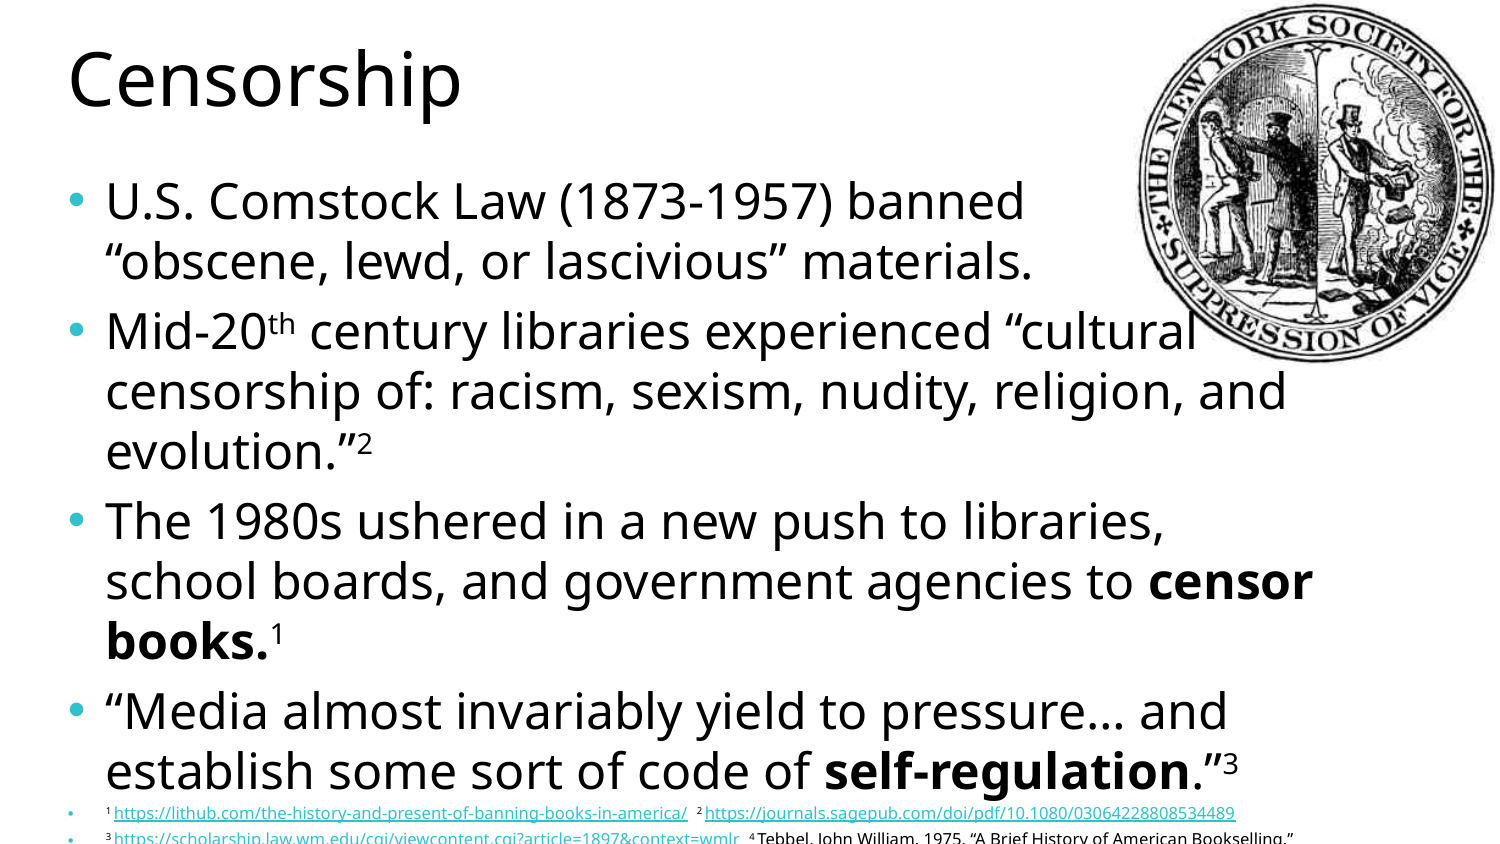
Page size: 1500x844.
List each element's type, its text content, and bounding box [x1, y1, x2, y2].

picture [1134, 0, 1500, 367]
title Censorship [52, 41, 1129, 142]
list U.S. Comstock Law (1873-1957) banned “obscene, lewd, or lascivious” materials. Mid-20th century libraries experienced “cultural censorship of: racism, sexism, nudity, religion, and evolution.”2 The 1980s ushered in a new push to libraries, school boards, and government agencies to censor books.1 “Media almost invariably yield to pressure… and establish some sort of code of self-regulation.”3 1 https://lithub.com/the-history-and-present-of-banning-books-in-america/ 2 https://journals.sagepub.com/doi/pdf/10.1080/03064228808534489 3 https://scholarship.law.wm.edu/cgi/viewcontent.cgi?article=1897&context=wmlr 4 Tebbel, John William. 1975. “A Brief History of American Bookselling.” Image: Public Domain due to age [52, 161, 1444, 615]
